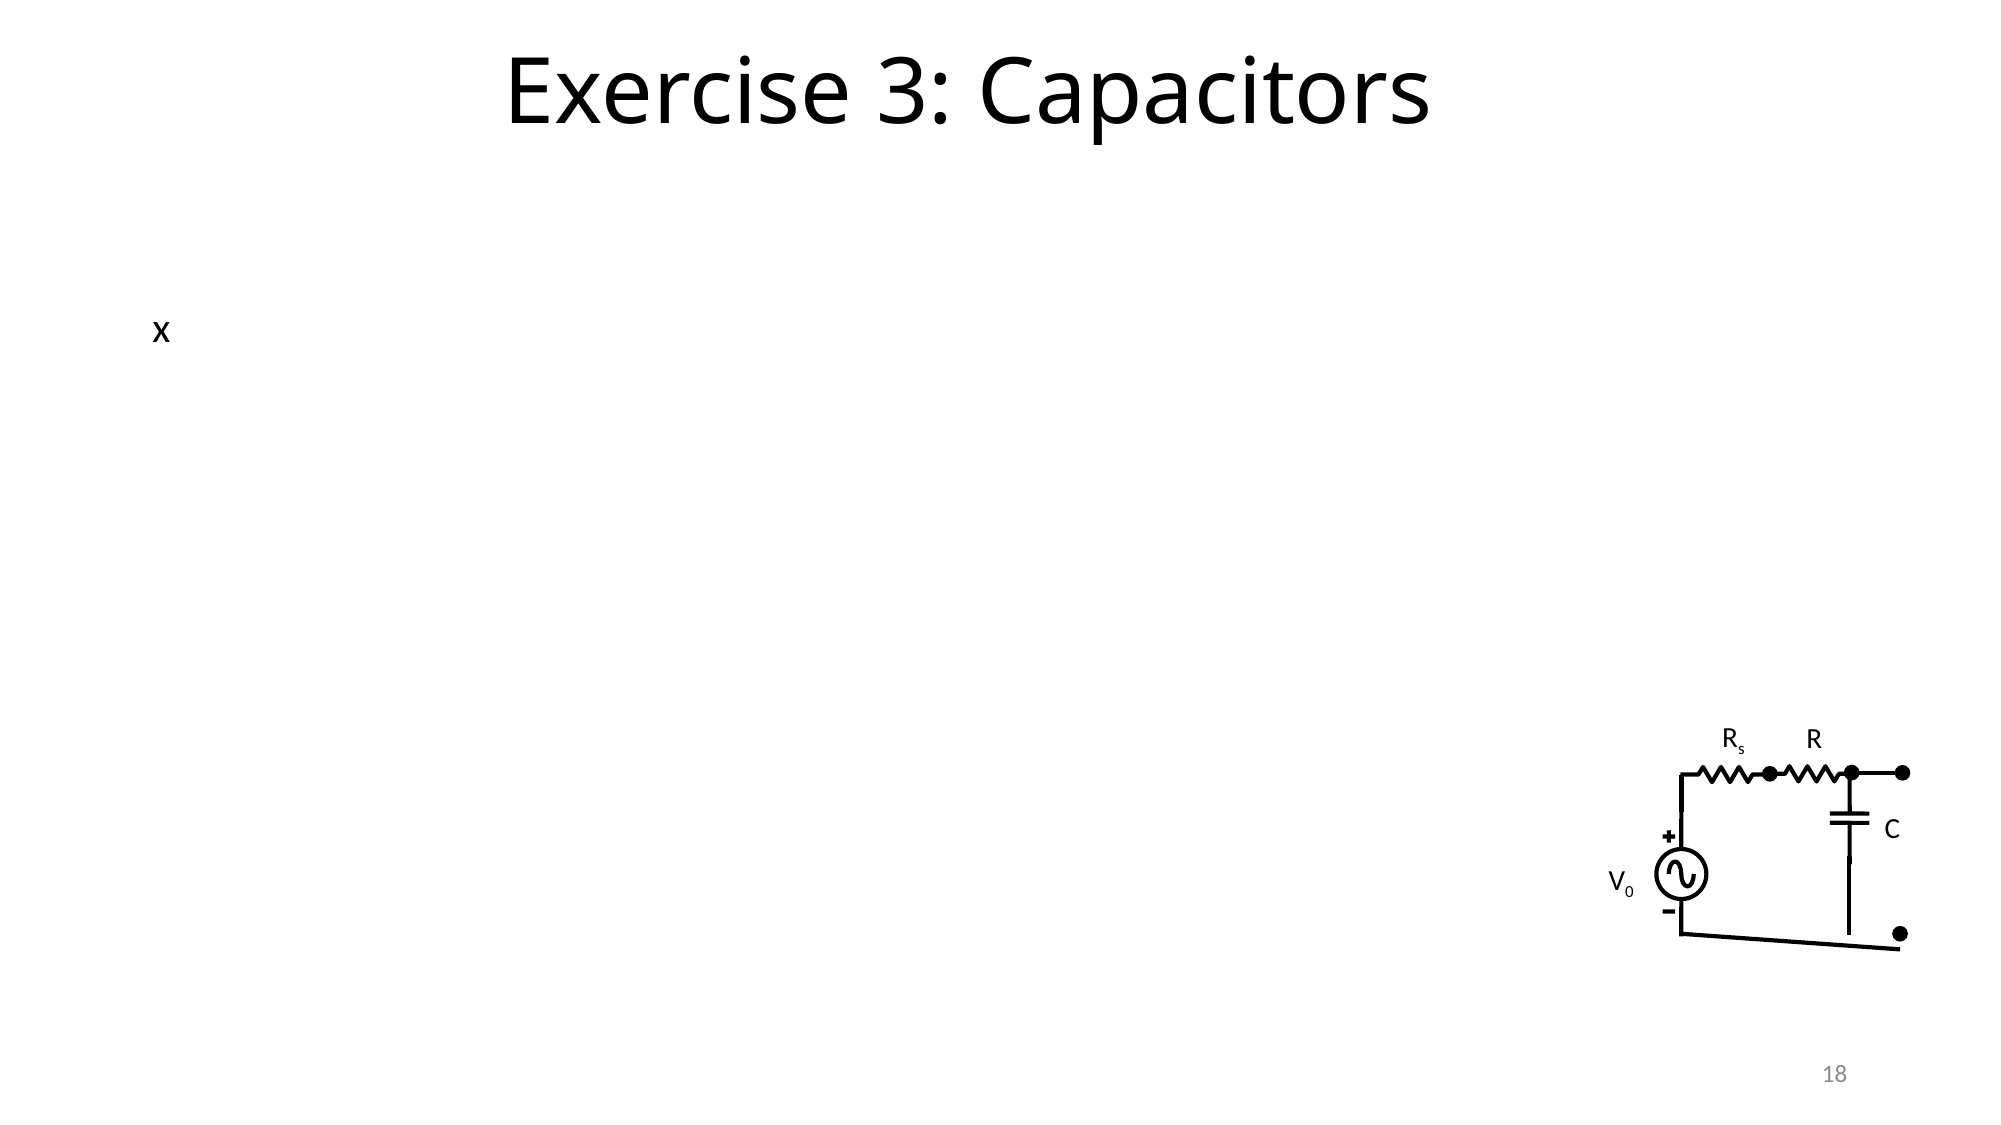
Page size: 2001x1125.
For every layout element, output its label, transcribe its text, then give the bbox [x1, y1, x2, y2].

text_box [1593, 710, 1932, 950]
slide_number 18 [1412, 1042, 1863, 1103]
title Exercise 3: Capacitors [117, 22, 1843, 165]
list x [137, 299, 1504, 1014]
